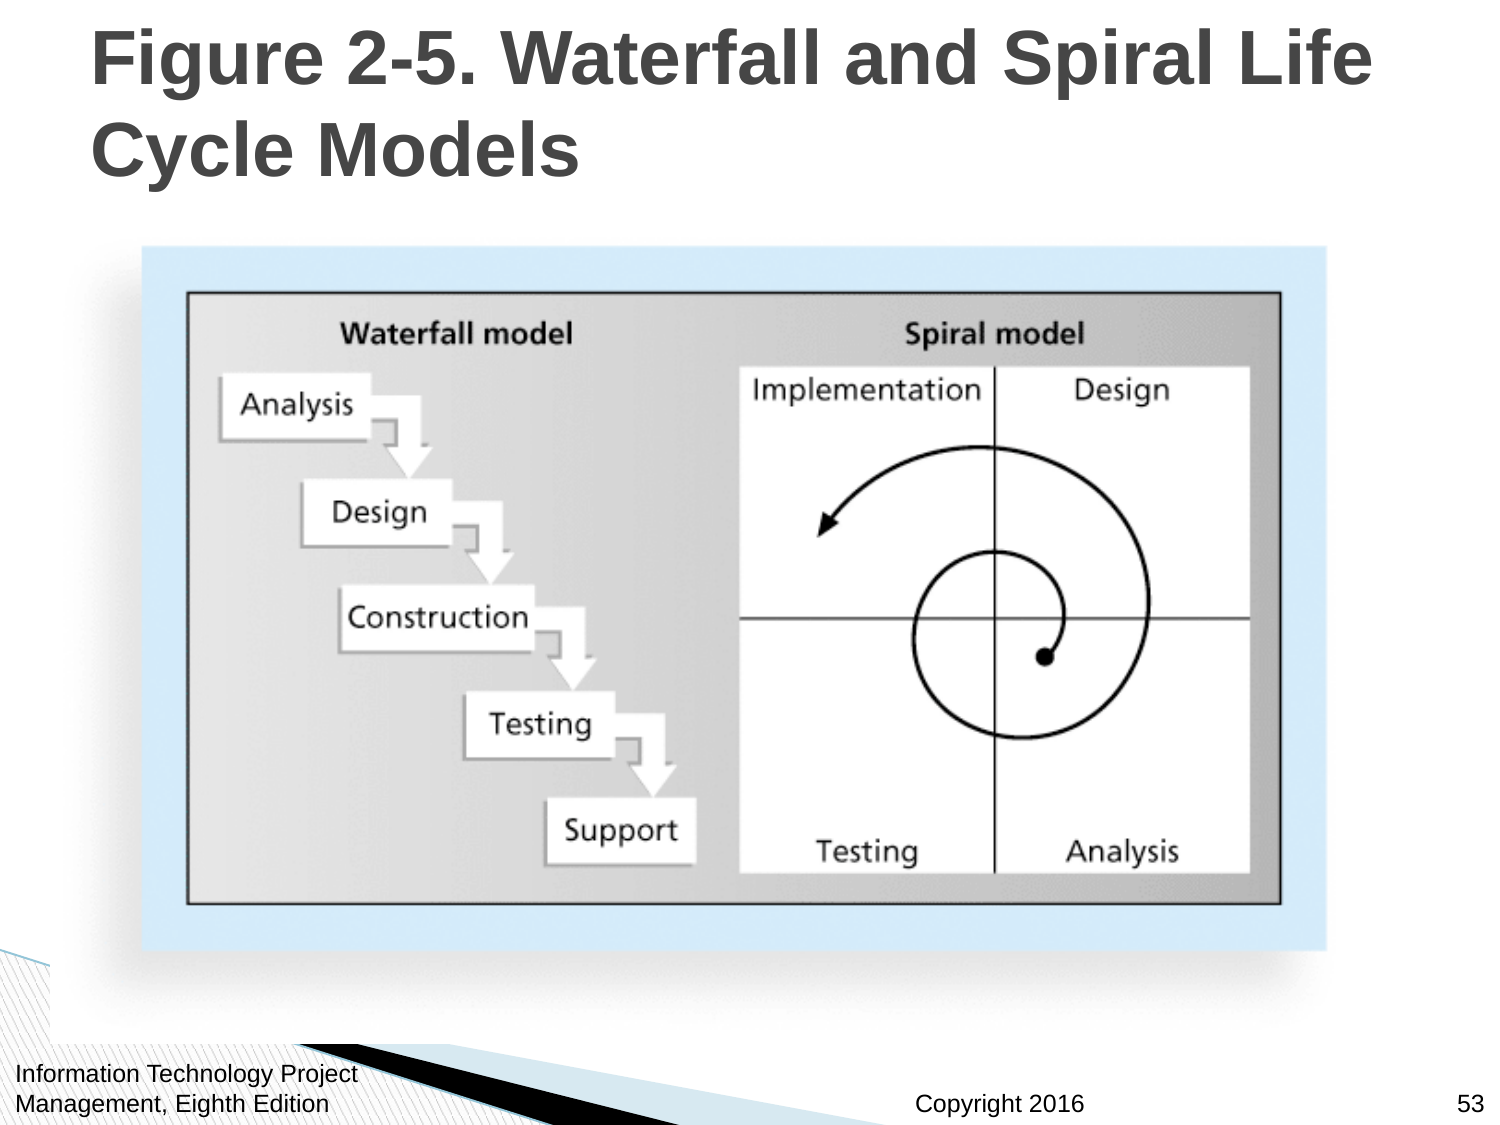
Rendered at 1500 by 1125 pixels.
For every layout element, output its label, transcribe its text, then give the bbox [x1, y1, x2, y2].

picture [49, 224, 1351, 1044]
slide_number 53 [1408, 1065, 1500, 1125]
footer Information Technology Project Management, Eighth Edition [0, 1065, 425, 1125]
title Figure 2-5. Waterfall and Spiral Life Cycle Models [75, 6, 1425, 194]
